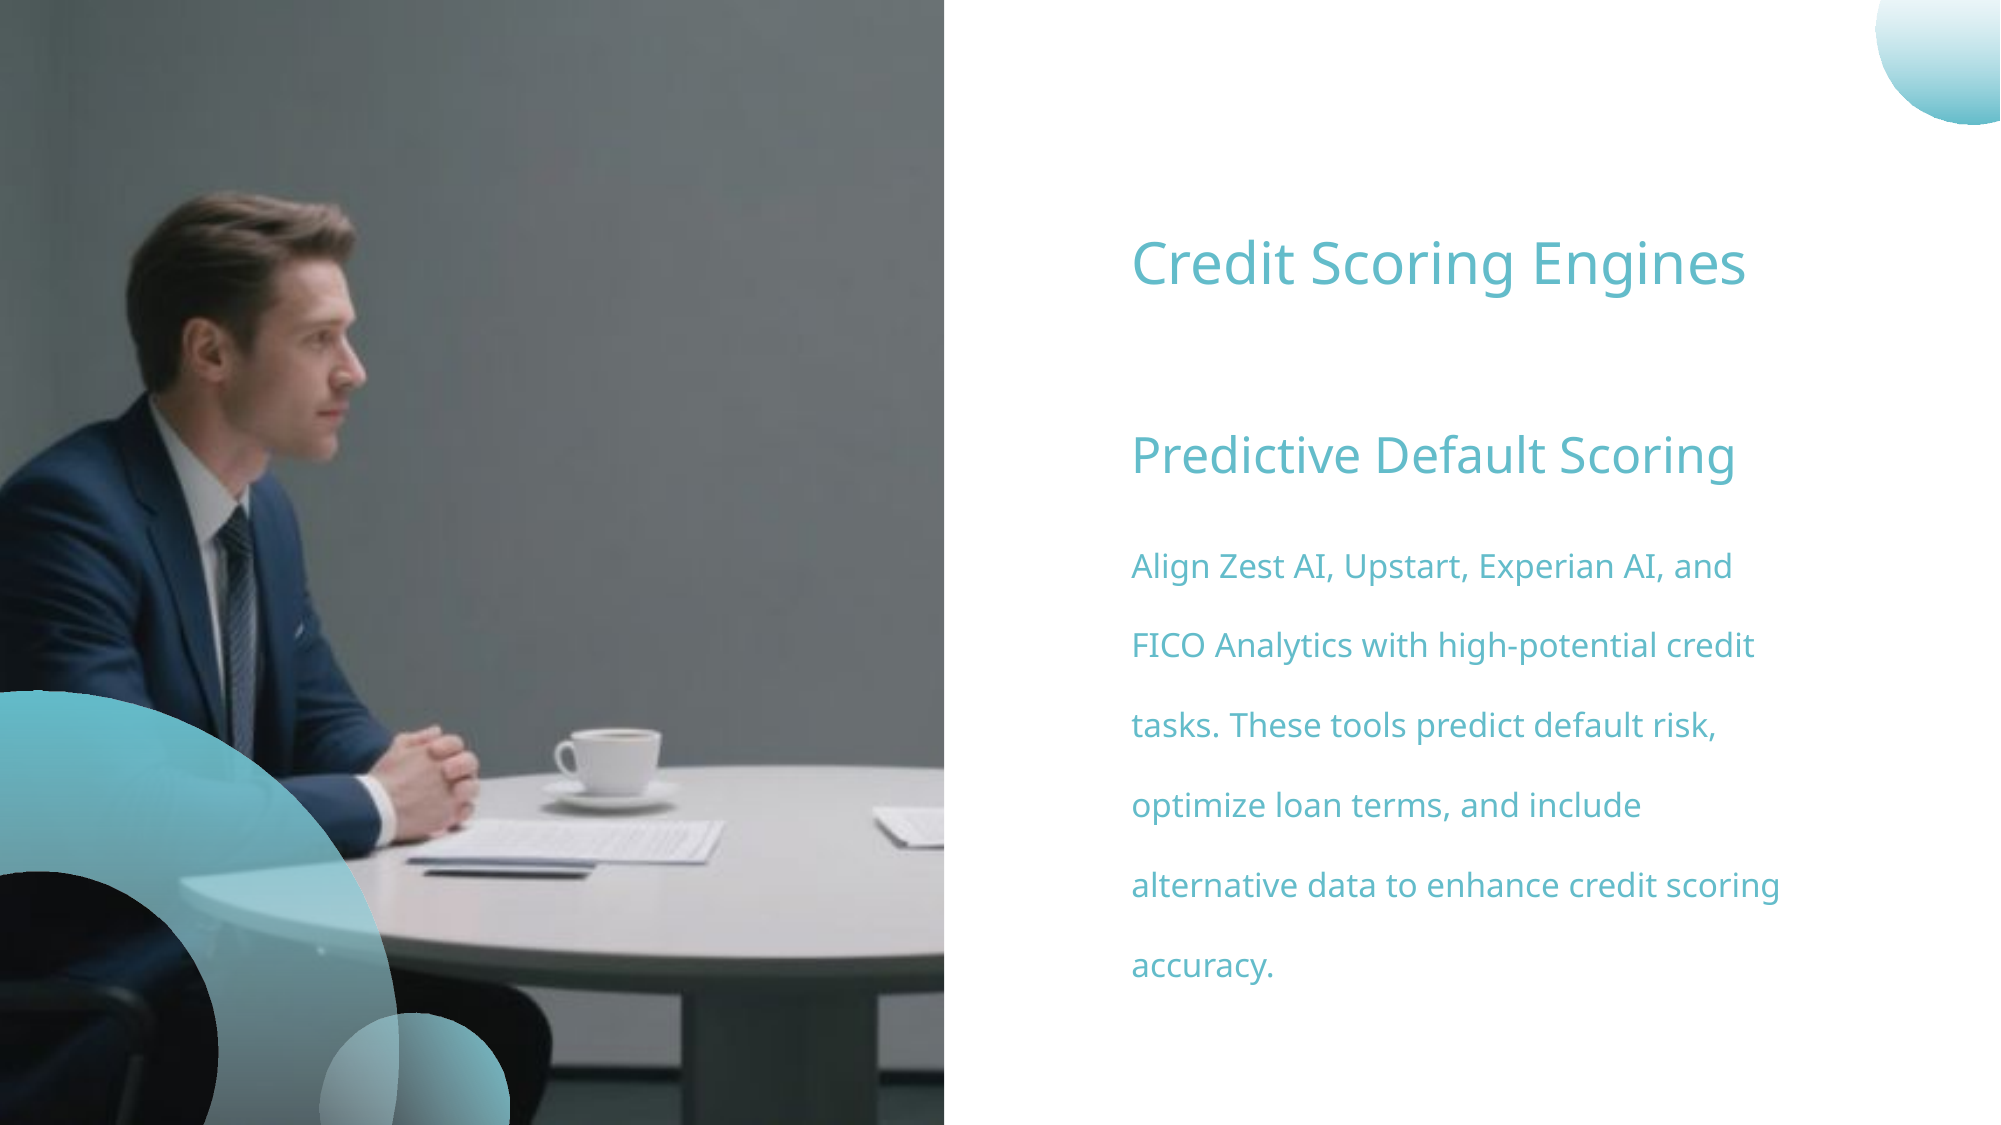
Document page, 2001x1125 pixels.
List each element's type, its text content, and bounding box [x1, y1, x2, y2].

text_box [1875, 0, 2000, 125]
text_box Predictive Default Scoring [1116, 416, 2000, 492]
text_box Credit Scoring Engines [1116, 218, 2000, 304]
picture [0, 0, 945, 1125]
text_box Align Zest AI, Upstart, Experian AI, and FICO Analytics with high-potential credit tasks. These tools predict default risk, optimize loan terms, and include alternative data to enhance credit scoring accuracy. [1116, 497, 1830, 1009]
